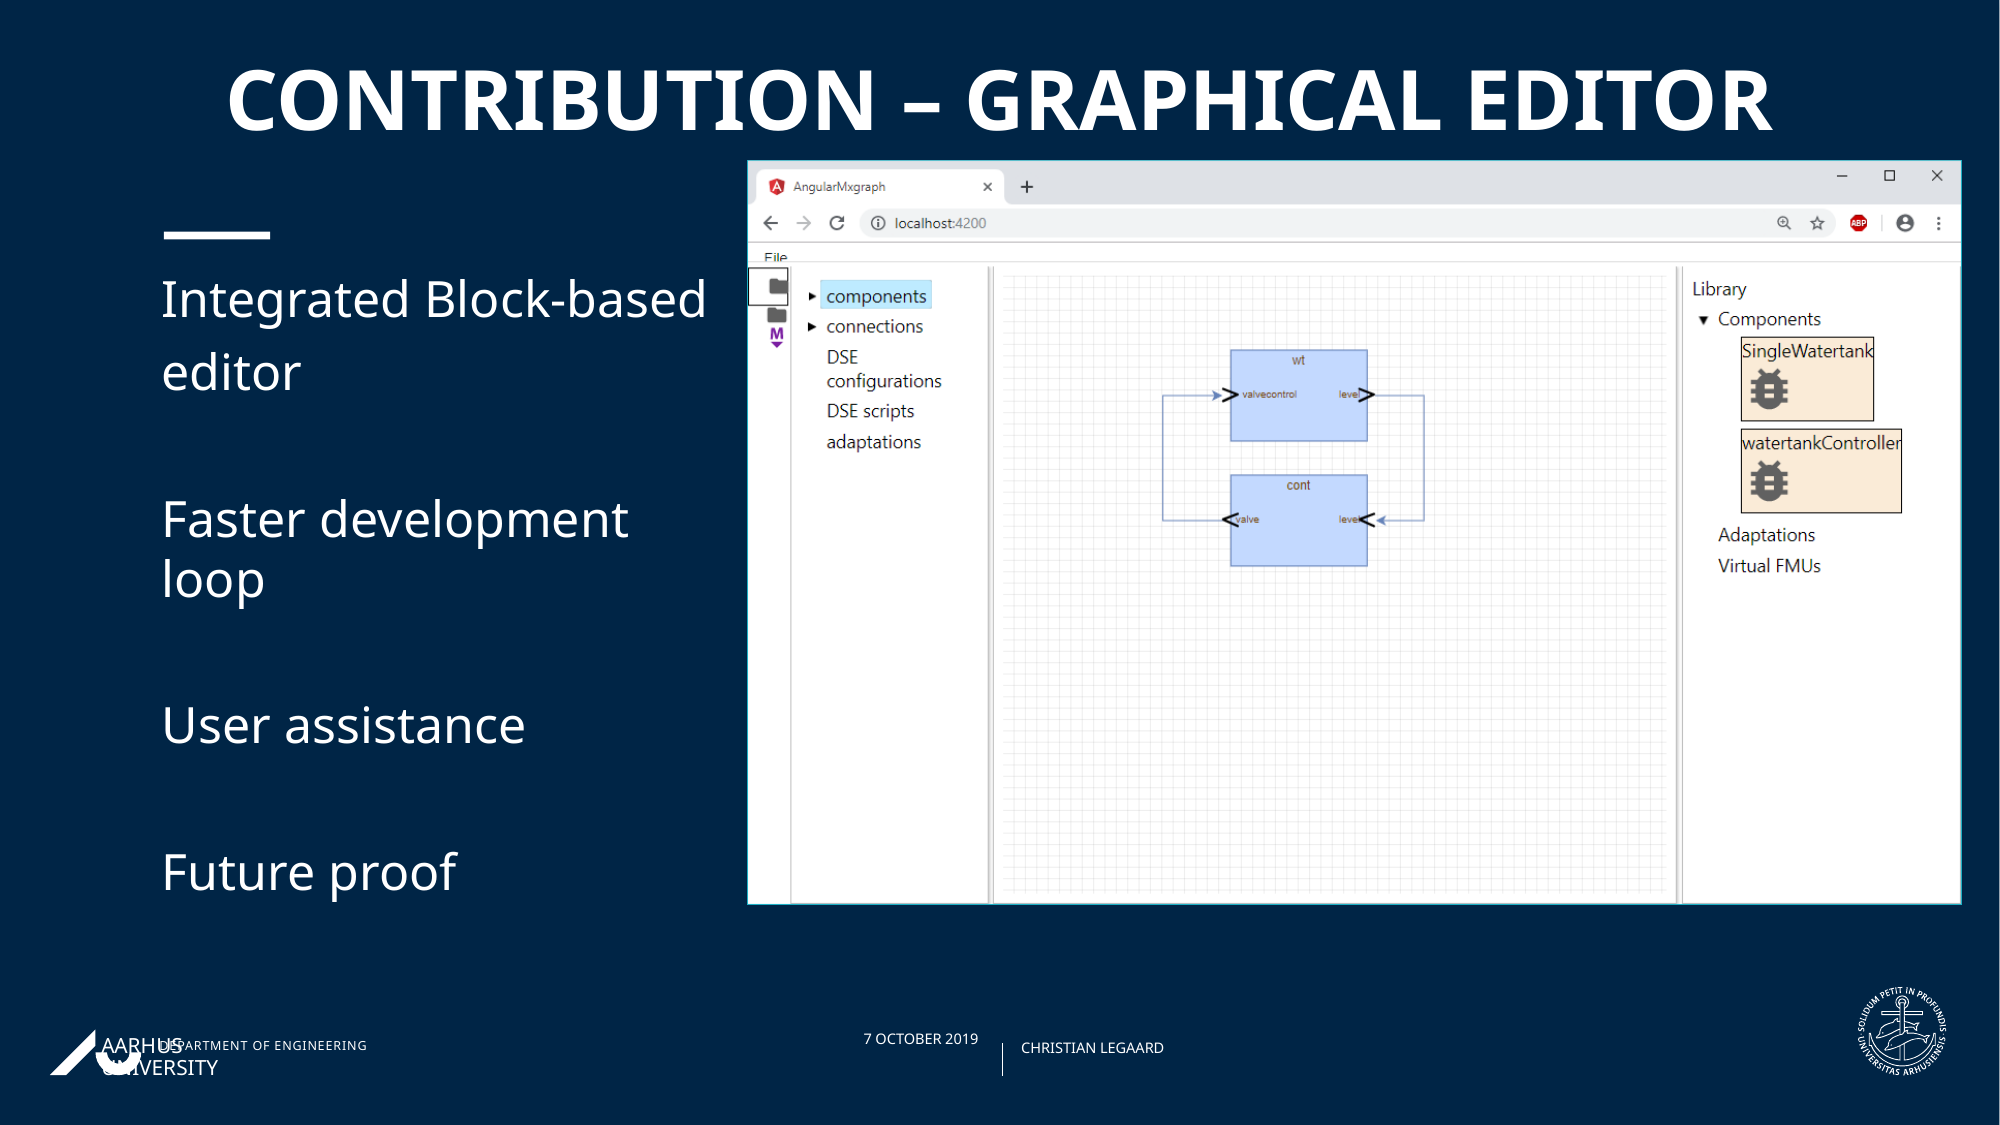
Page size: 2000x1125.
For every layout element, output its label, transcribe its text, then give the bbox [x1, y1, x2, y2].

list Integrated Block-based editor Faster development loop User assistance Future proof [161, 266, 729, 897]
picture [747, 160, 1962, 906]
title Contribution – Graphical Editor [216, 77, 1783, 149]
